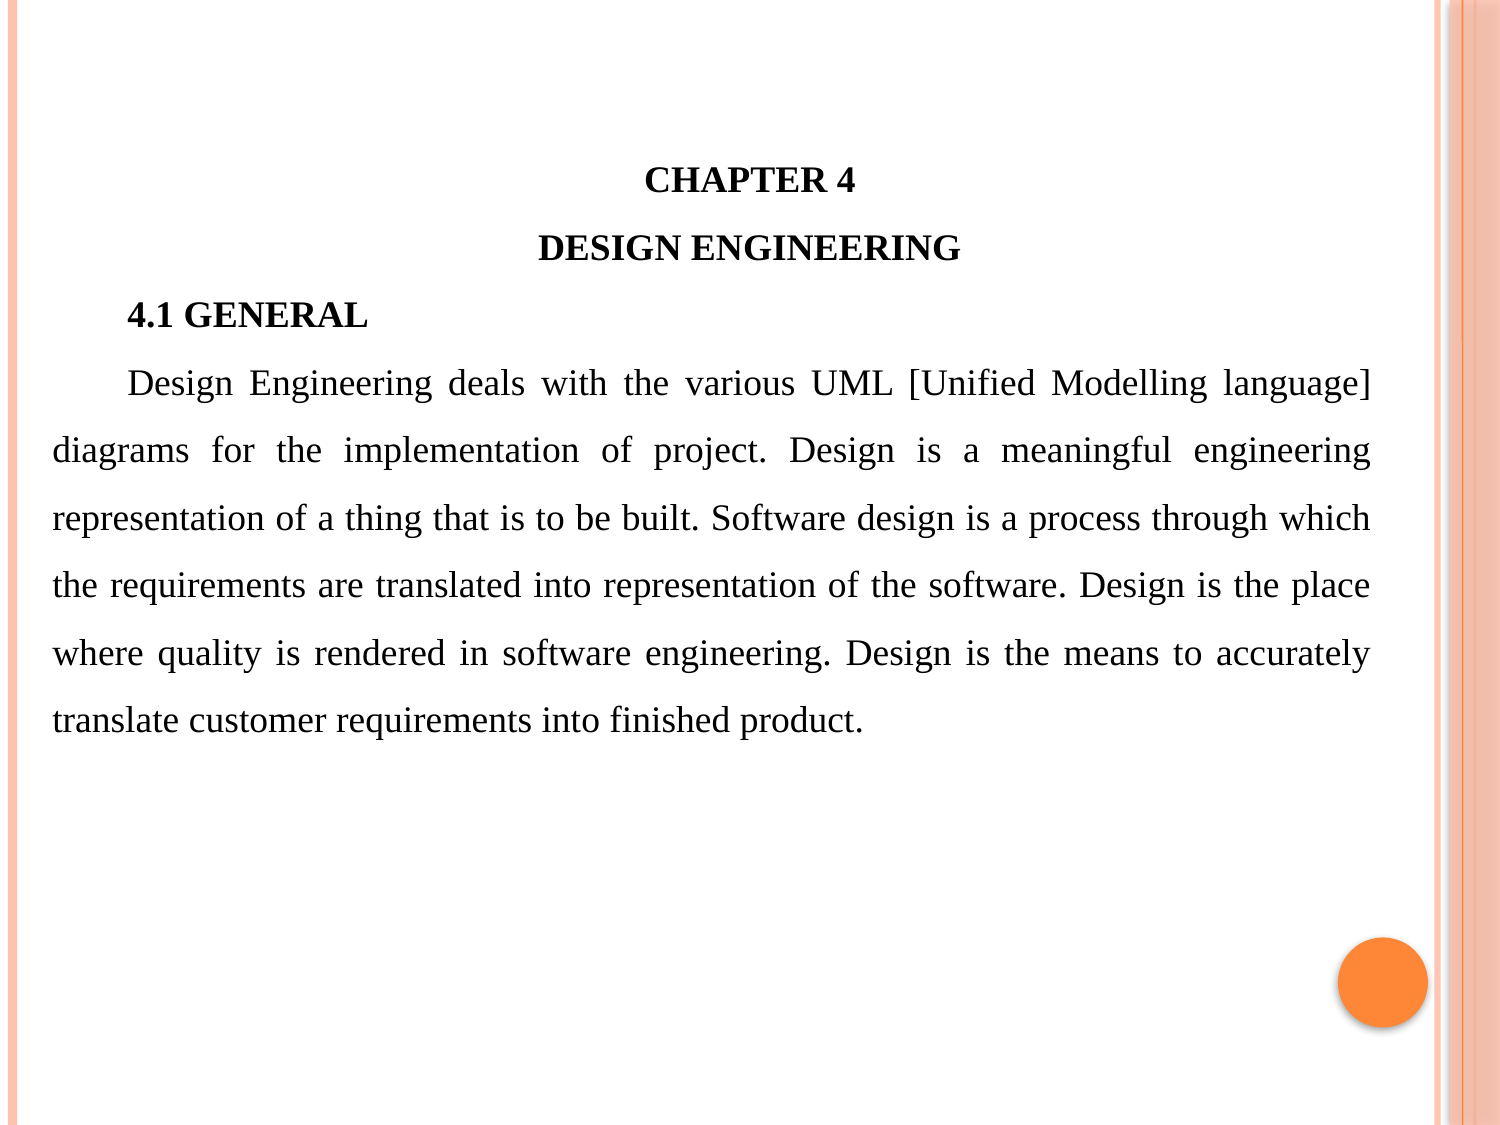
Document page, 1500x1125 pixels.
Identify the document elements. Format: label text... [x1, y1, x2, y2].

text_box CHAPTER 4 DESIGN ENGINEERING 4.1 GENERAL Design Engineering deals with the various UML [Unified Modelling language] diagrams for the implementation of project. Design is a meaningful engineering representation of a thing that is to be built. Software design is a process through which the requirements are translated into representation of the software. Design is the place where quality is rendered in software engineering. Design is the means to accurately translate customer requirements into finished product. [37, 125, 1388, 748]
